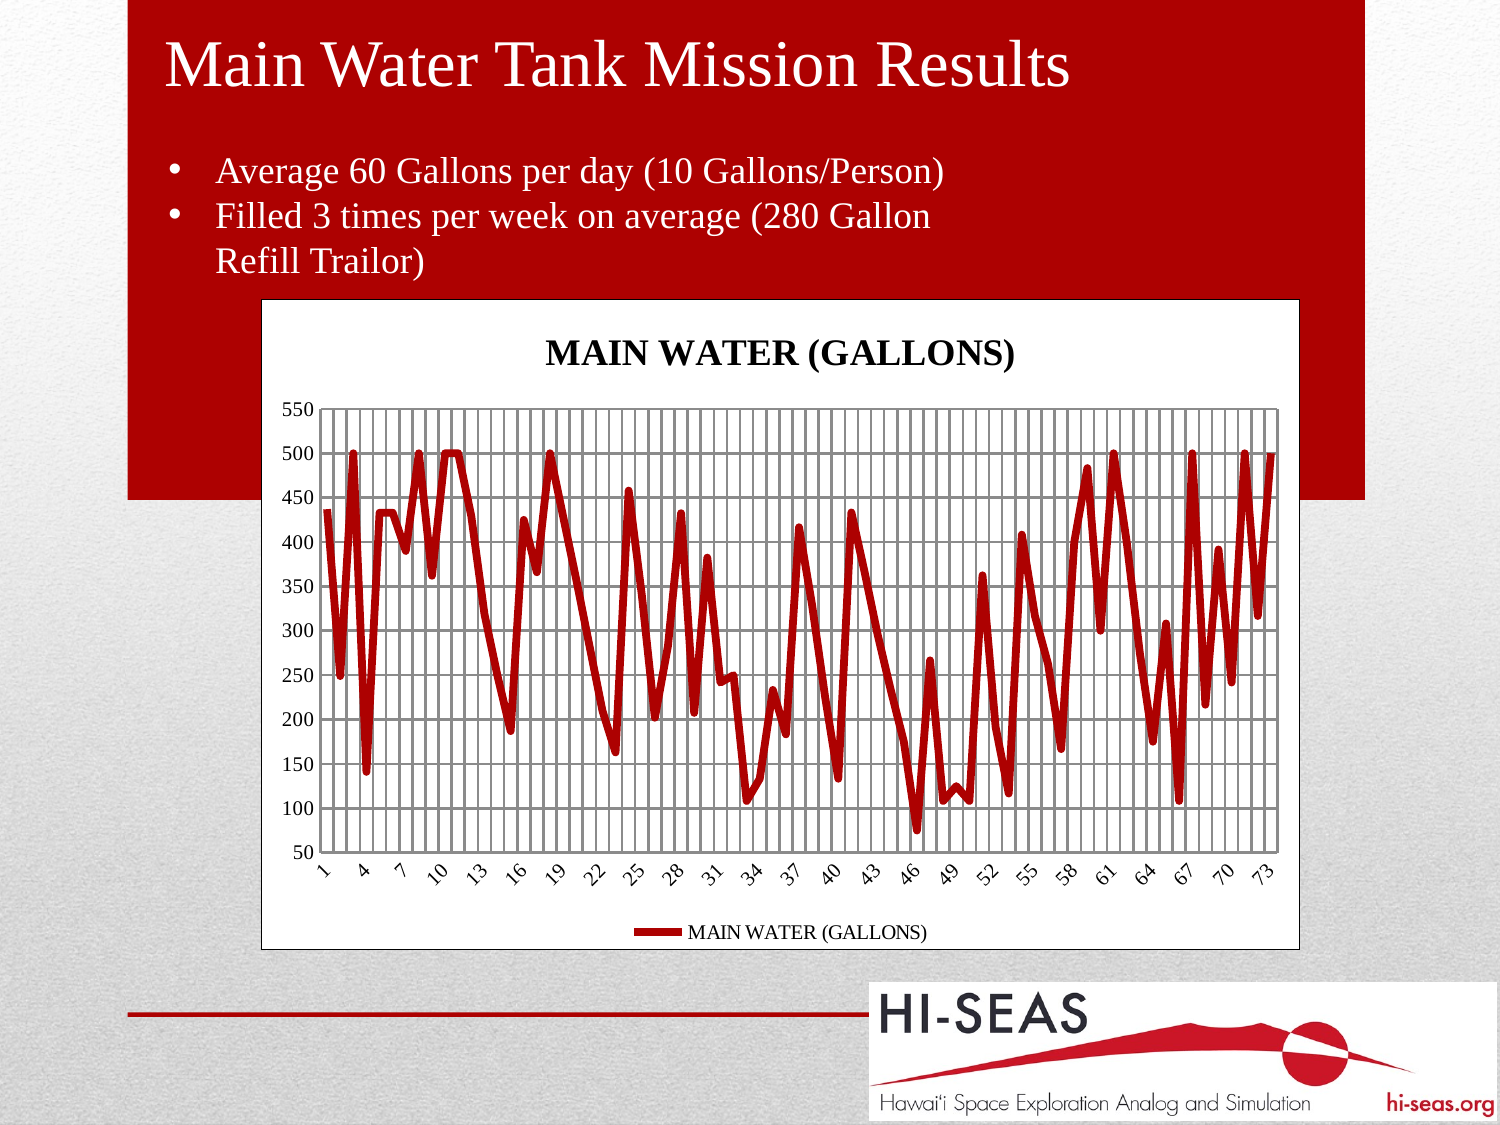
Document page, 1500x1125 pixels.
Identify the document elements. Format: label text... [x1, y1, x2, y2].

picture [869, 981, 1498, 1122]
text_box Average 60 Gallons per day (10 Gallons/Person) Filled 3 times per week on average (280 Gallon Refill Trailor) [153, 138, 1038, 379]
text_box Main Water Tank Mission Results [150, 12, 1184, 108]
chart [260, 299, 1301, 951]
